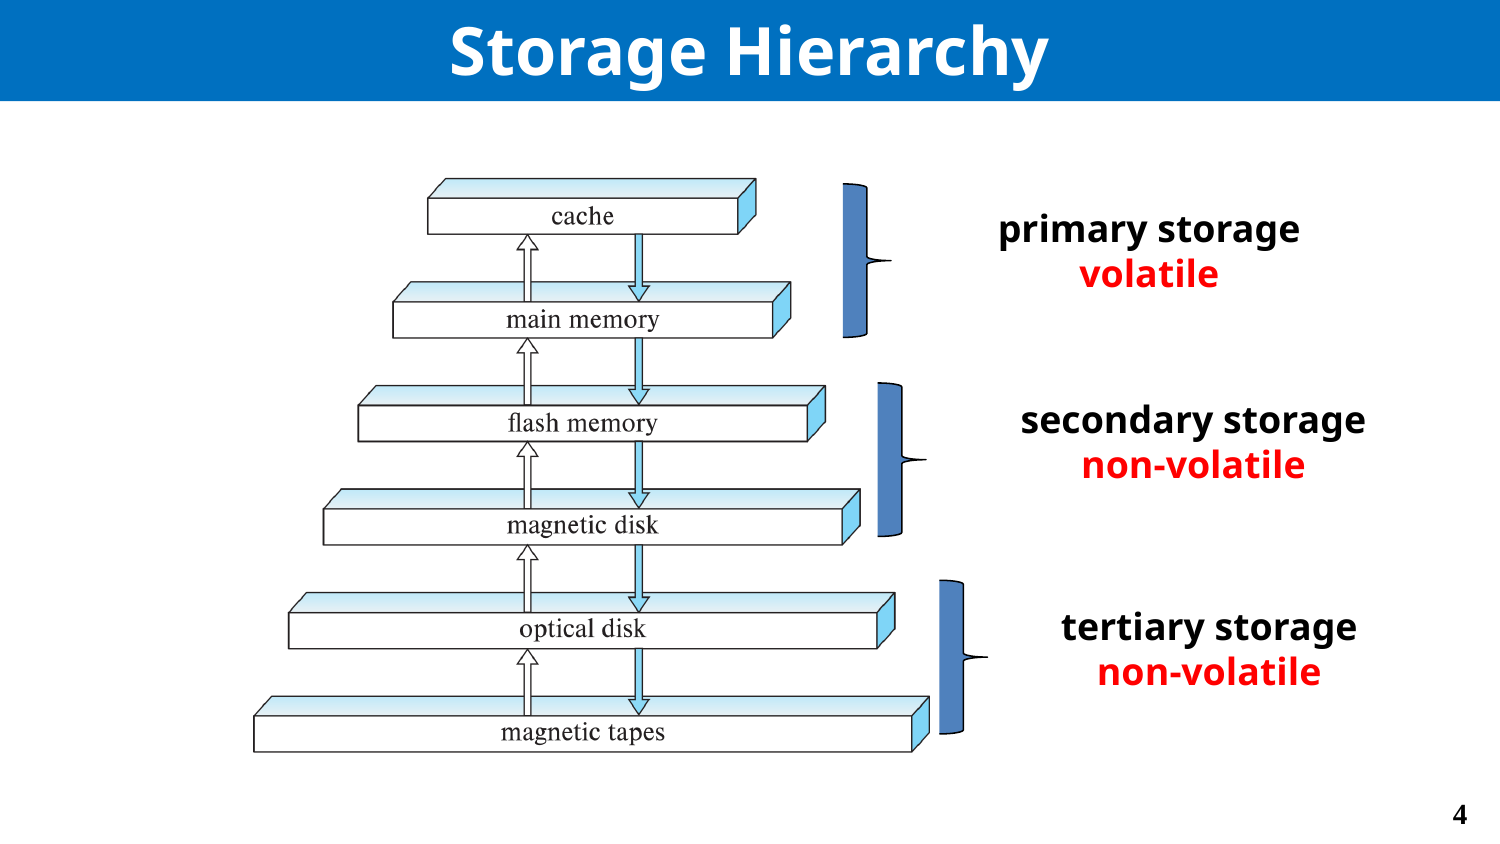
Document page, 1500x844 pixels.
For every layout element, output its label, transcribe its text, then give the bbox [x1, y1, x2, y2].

text_box primary storage volatile [963, 197, 1336, 303]
text_box [939, 580, 988, 734]
title Storage Hierarchy [0, 0, 1500, 102]
text_box tertiary storage non-volatile [1019, 595, 1400, 701]
text_box secondary storage non-volatile [987, 388, 1400, 494]
picture [253, 176, 930, 753]
